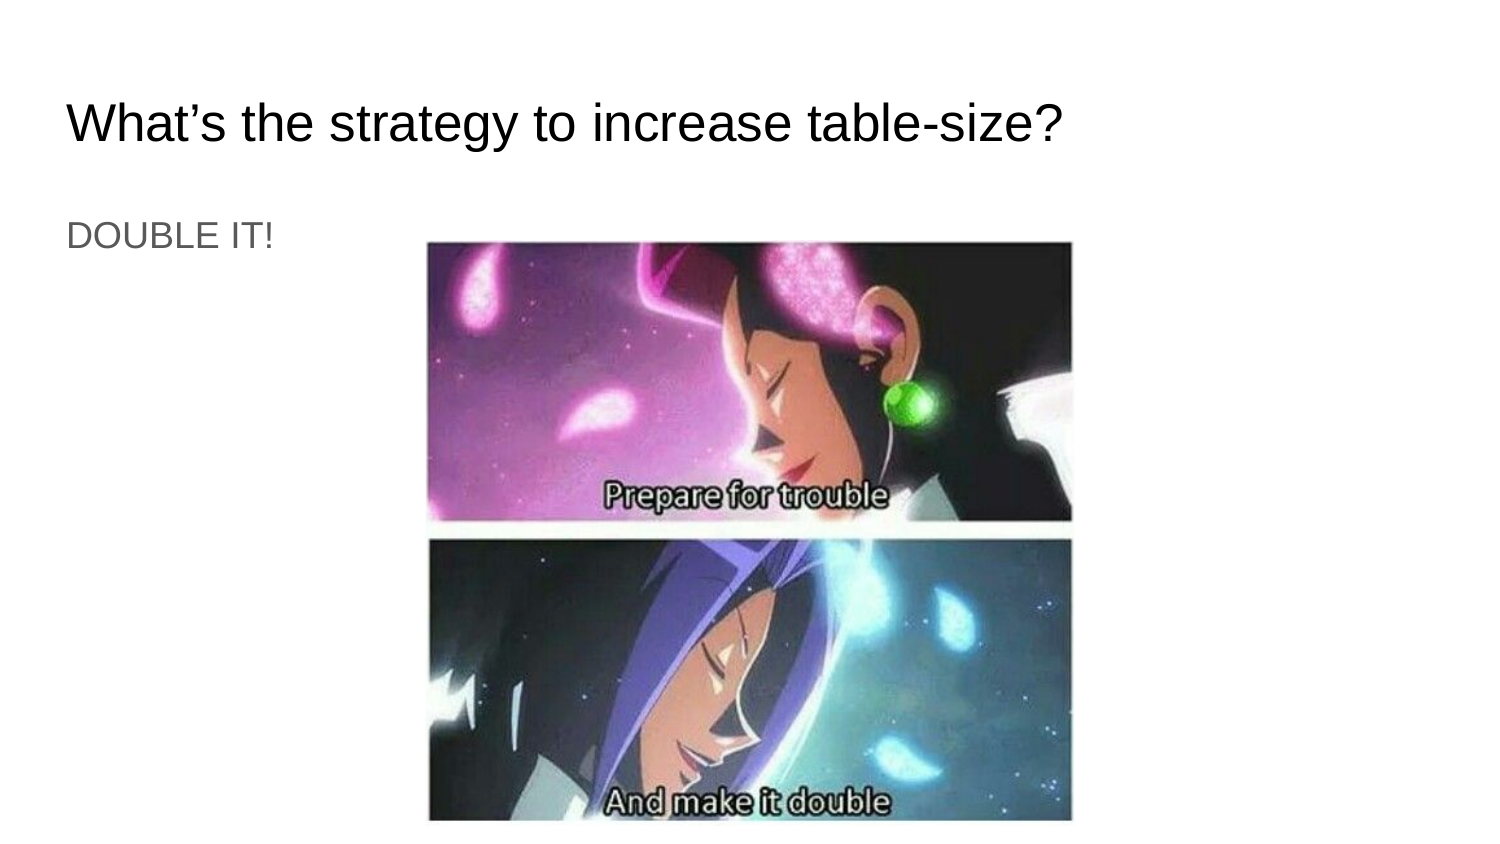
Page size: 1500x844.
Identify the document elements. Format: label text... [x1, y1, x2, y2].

title What’s the strategy to increase table-size? [51, 72, 1449, 167]
list DOUBLE IT! [51, 189, 1449, 750]
picture [425, 240, 1075, 826]
